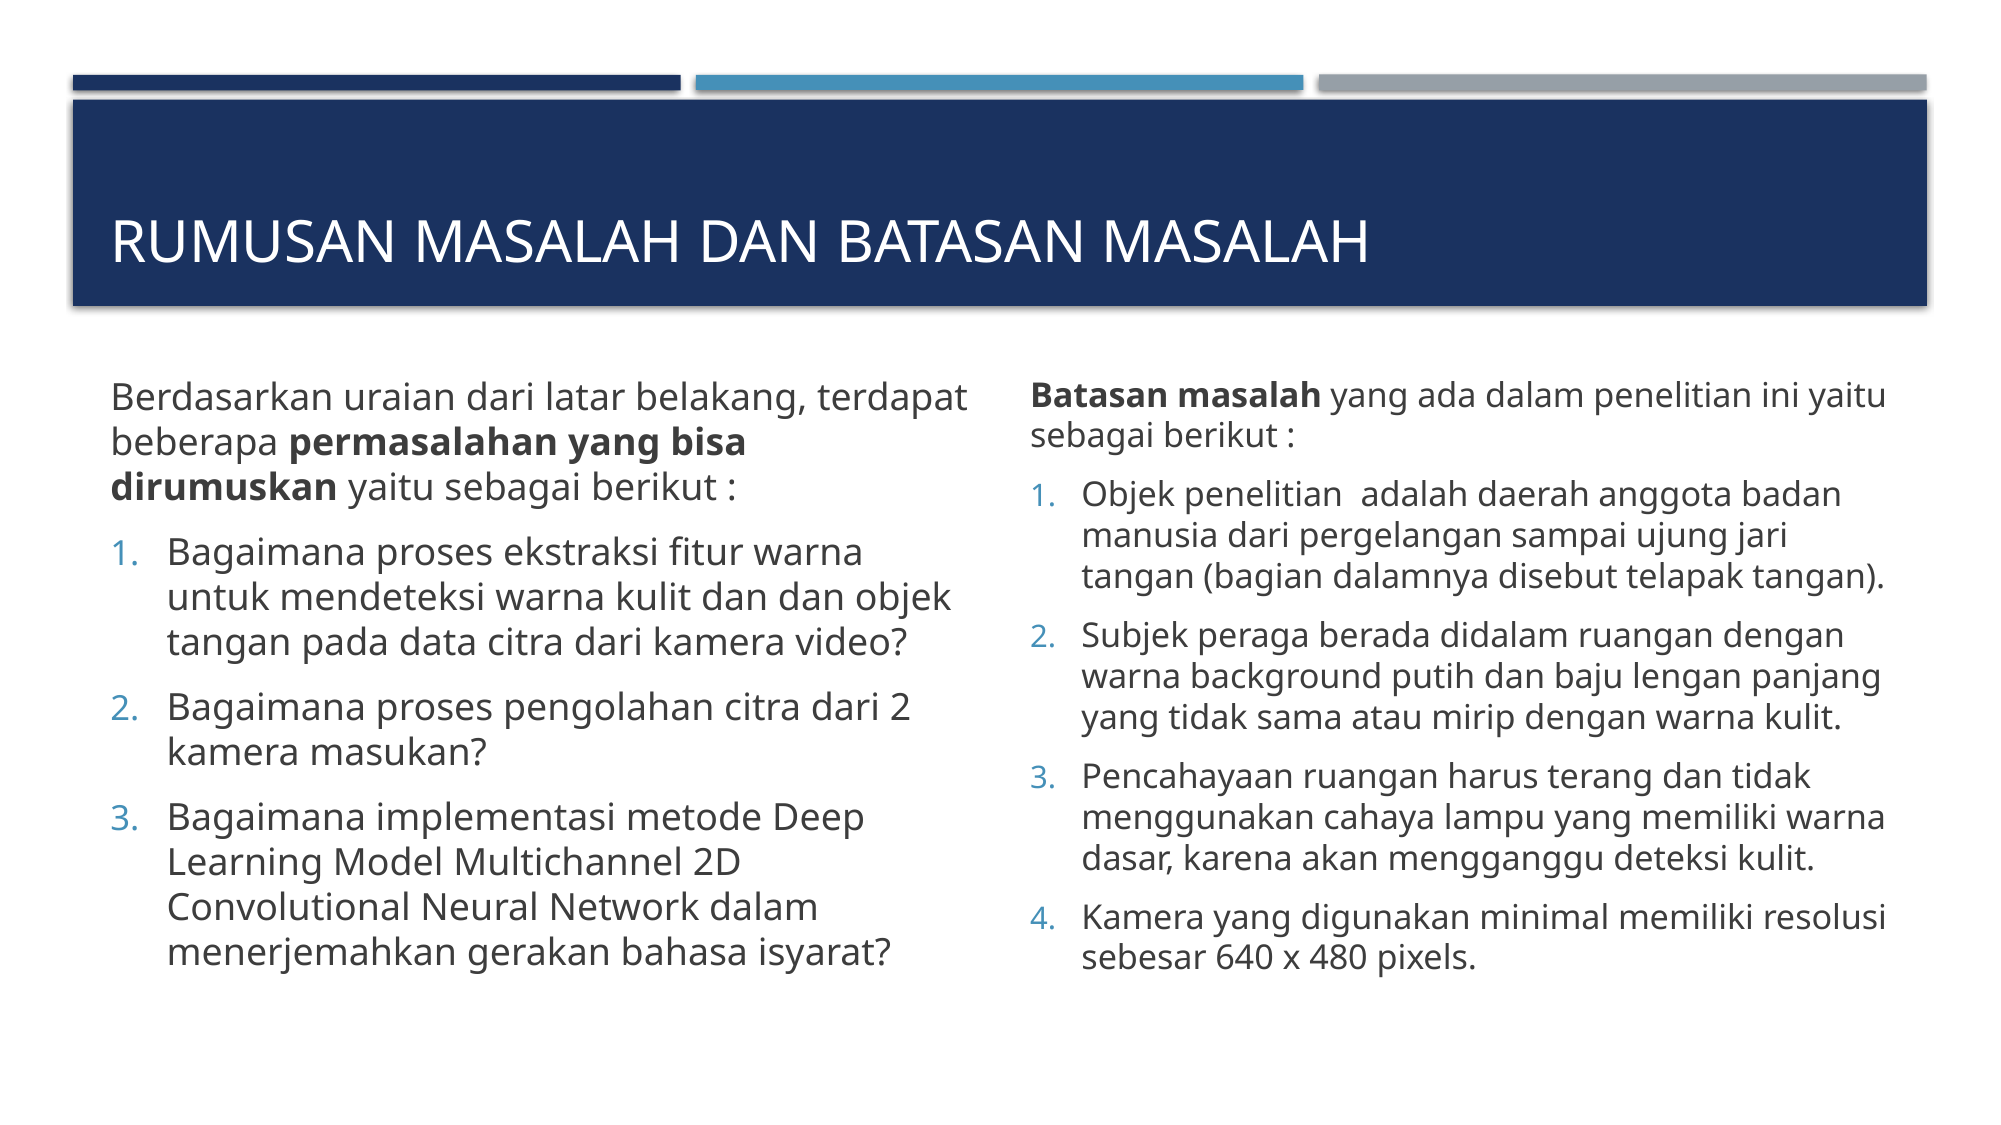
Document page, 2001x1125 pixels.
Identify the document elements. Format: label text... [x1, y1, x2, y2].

list Berdasarkan uraian dari latar belakang, terdapat beberapa permasalahan yang bisa dirumuskan yaitu sebagai berikut : Bagaimana proses ekstraksi fitur warna untuk mendeteksi warna kulit dan dan objek tangan pada data citra dari kamera video? Bagaimana proses pengolahan citra dari 2 kamera masukan? Bagaimana implementasi metode Deep Learning Model Multichannel 2D Convolutional Neural Network dalam menerjemahkan gerakan bahasa isyarat? [95, 365, 985, 1074]
title Rumusan Masalah Dan Batasan Masalah [95, 119, 1905, 282]
list Batasan masalah yang ada dalam penelitian ini yaitu sebagai berikut : Objek penelitian adalah daerah anggota badan manusia dari pergelangan sampai ujung jari tangan (bagian dalamnya disebut telapak tangan). Subjek peraga berada didalam ruangan dengan warna background putih dan baju lengan panjang yang tidak sama atau mirip dengan warna kulit. Pencahayaan ruangan harus terang dan tidak menggunakan cahaya lampu yang memiliki warna dasar, karena akan mengganggu deteksi kulit. Kamera yang digunakan minimal memiliki resolusi sebesar 640 x 480 pixels. [1015, 365, 1905, 1074]
